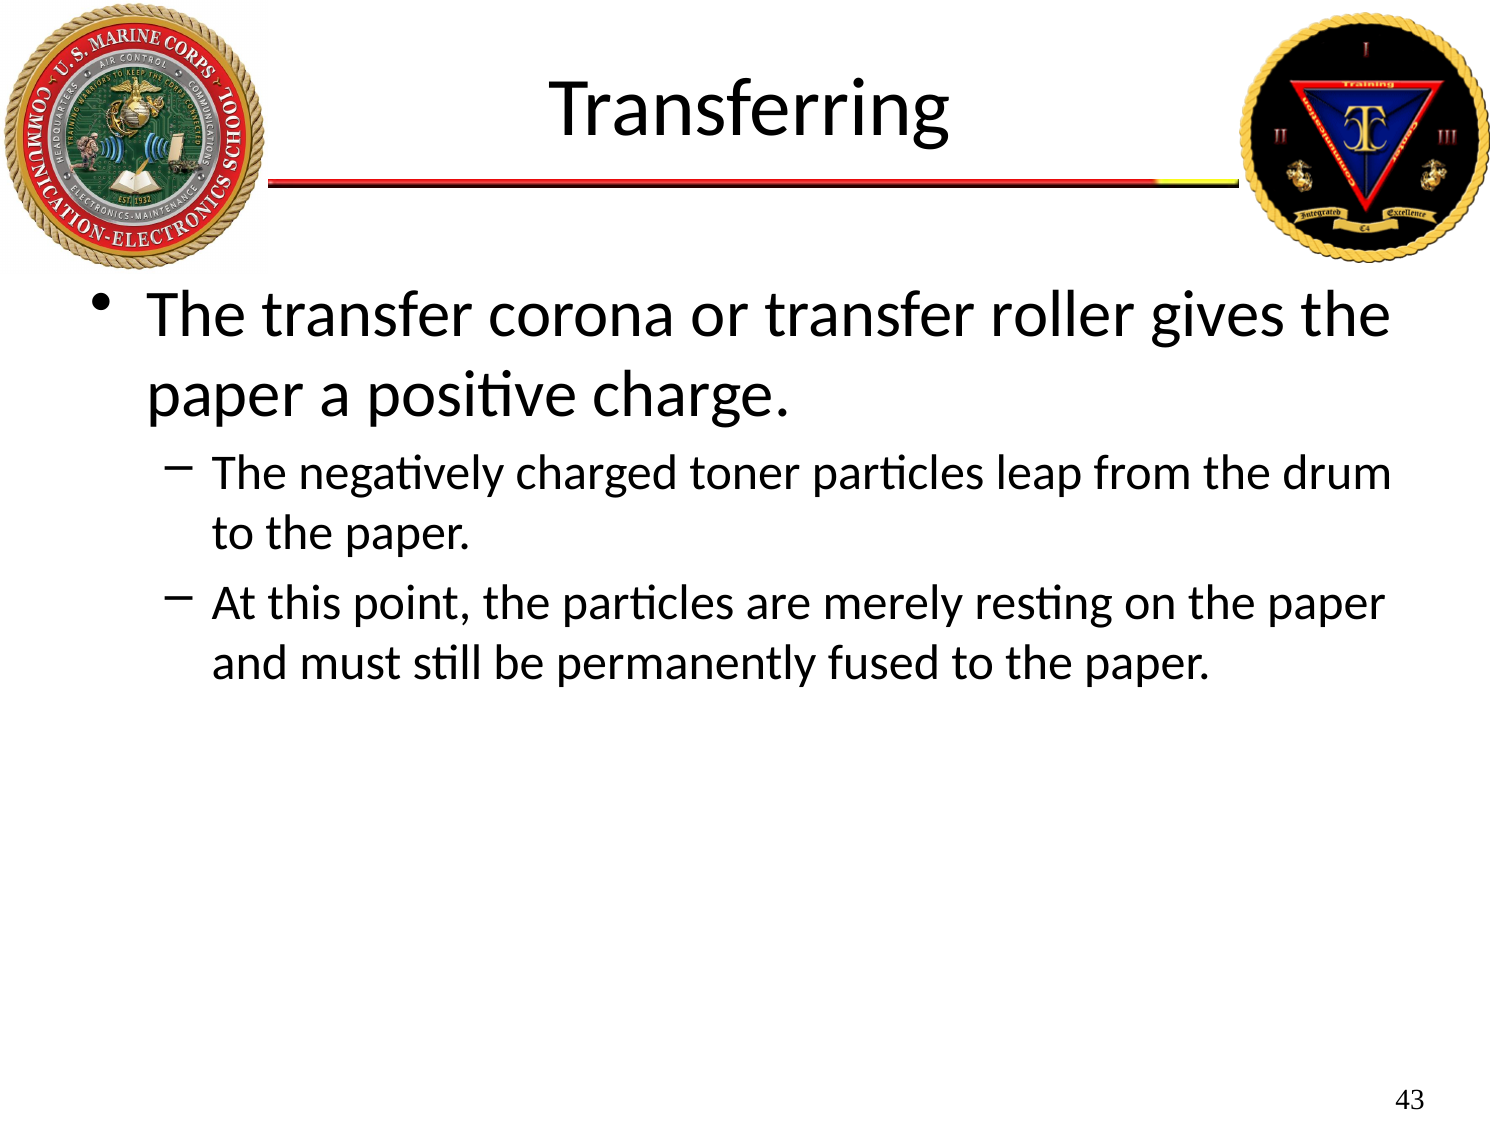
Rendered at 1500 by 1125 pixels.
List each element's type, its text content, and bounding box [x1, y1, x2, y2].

title Transferring [75, 45, 1425, 233]
picture [1239, 12, 1490, 263]
picture [0, 0, 268, 274]
list The transfer corona or transfer roller gives the paper a positive charge. The negatively charged toner particles leap from the drum to the paper. At this point, the particles are merely resting on the paper and must still be permanently fused to the paper. [75, 262, 1425, 1005]
